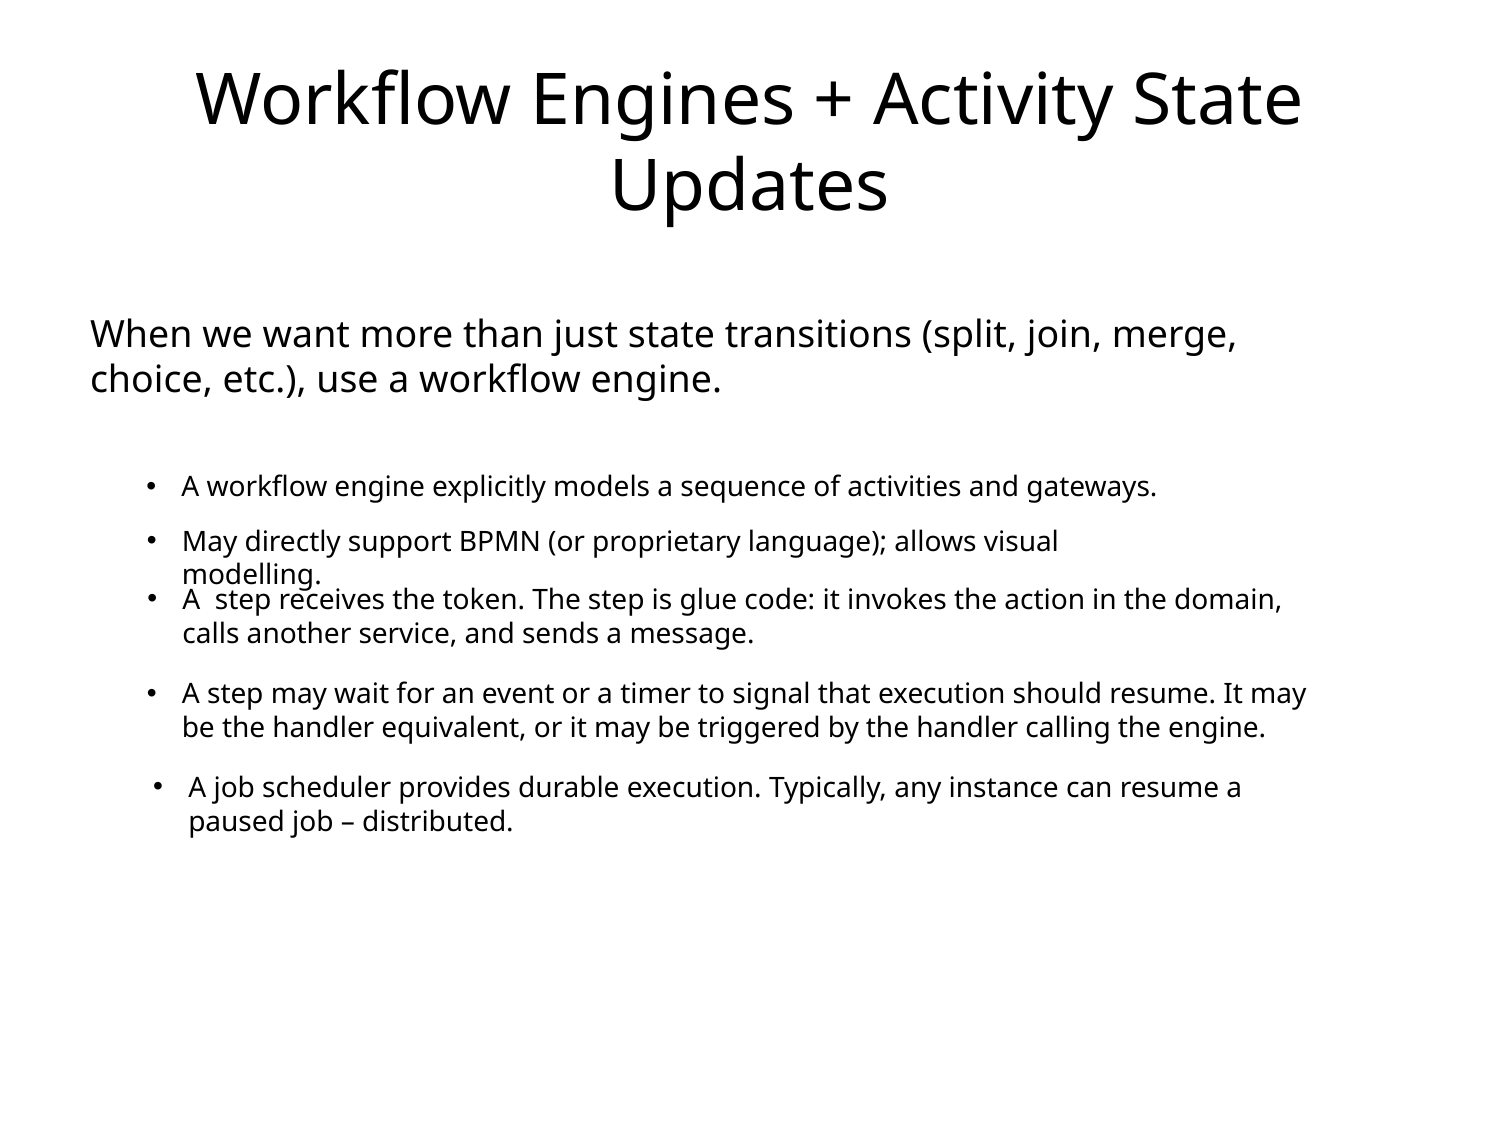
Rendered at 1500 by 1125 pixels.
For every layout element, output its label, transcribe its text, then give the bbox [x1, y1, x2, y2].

title Workflow Engines + Activity State Updates [75, 45, 1425, 233]
text_box May directly support BPMN (or proprietary language); allows visual modelling. [19, 515, 1215, 598]
text_box A workflow engine explicitly models a sequence of activities and gateways. [75, 461, 1331, 510]
list When we want more than just state transitions (split, join, merge, choice, etc.), use a workflow engine. [75, 302, 1386, 431]
text_box A step receives the token. The step is glue code: it invokes the action in the domain, calls another service, and sends a message. [20, 574, 1331, 657]
text_box A job scheduler provides durable execution. Typically, any instance can resume a paused job – distributed. [25, 762, 1331, 845]
text_box A step may wait for an event or a timer to signal that execution should resume. It may be the handler equivalent, or it may be triggered by the handler calling the engine. [19, 668, 1331, 751]
